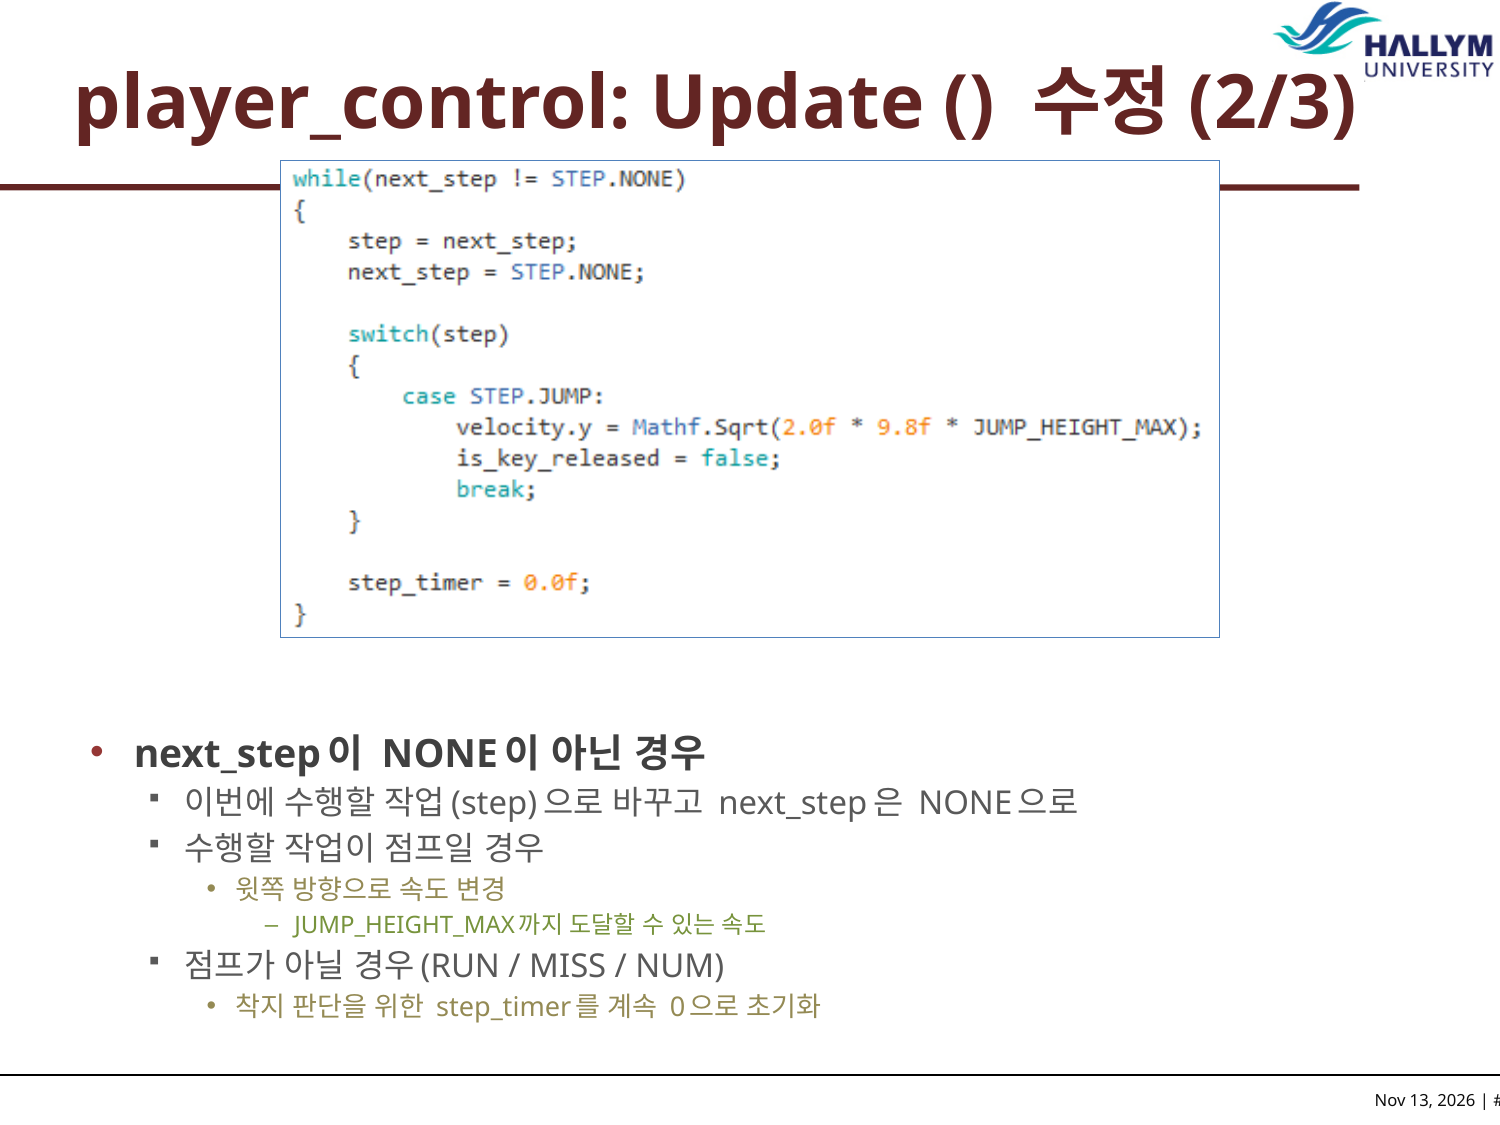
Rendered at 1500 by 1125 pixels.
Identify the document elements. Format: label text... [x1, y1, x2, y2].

list next_step이 NONE이 아닌 경우 이번에 수행할 작업(step)으로 바꾸고 next_step은 NONE으로 수행할 작업이 점프일 경우 윗쪽 방향으로 속도 변경 JUMP_HEIGHT_MAX까지 도달할 수 있는 속도 점프가 아닐 경우(RUN / MISS / NUM) 착지 판단을 위한 step_timer를 계속 0으로 초기화 [75, 234, 1425, 1032]
title player_control: Update () 수정(2/3) [44, 33, 1395, 164]
picture [1269, 0, 1500, 82]
picture [280, 160, 1220, 639]
